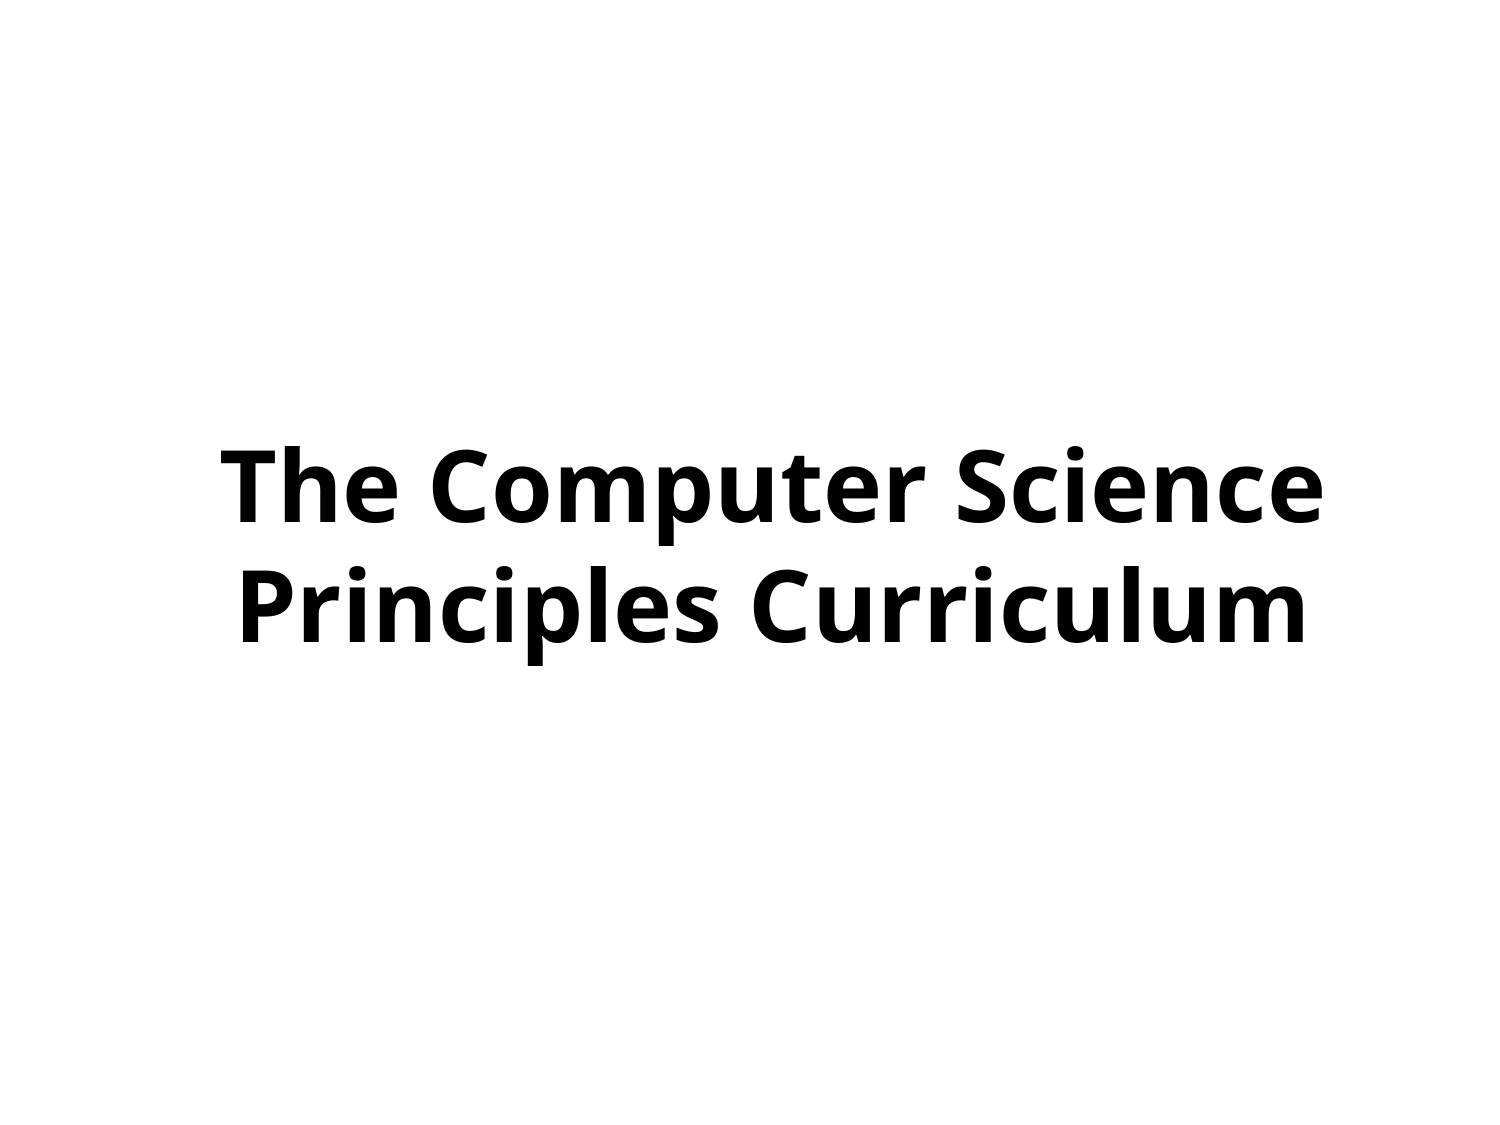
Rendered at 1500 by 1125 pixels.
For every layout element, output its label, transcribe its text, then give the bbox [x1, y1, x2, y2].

title The Computer Science Principles Curriculum [135, 423, 1411, 677]
